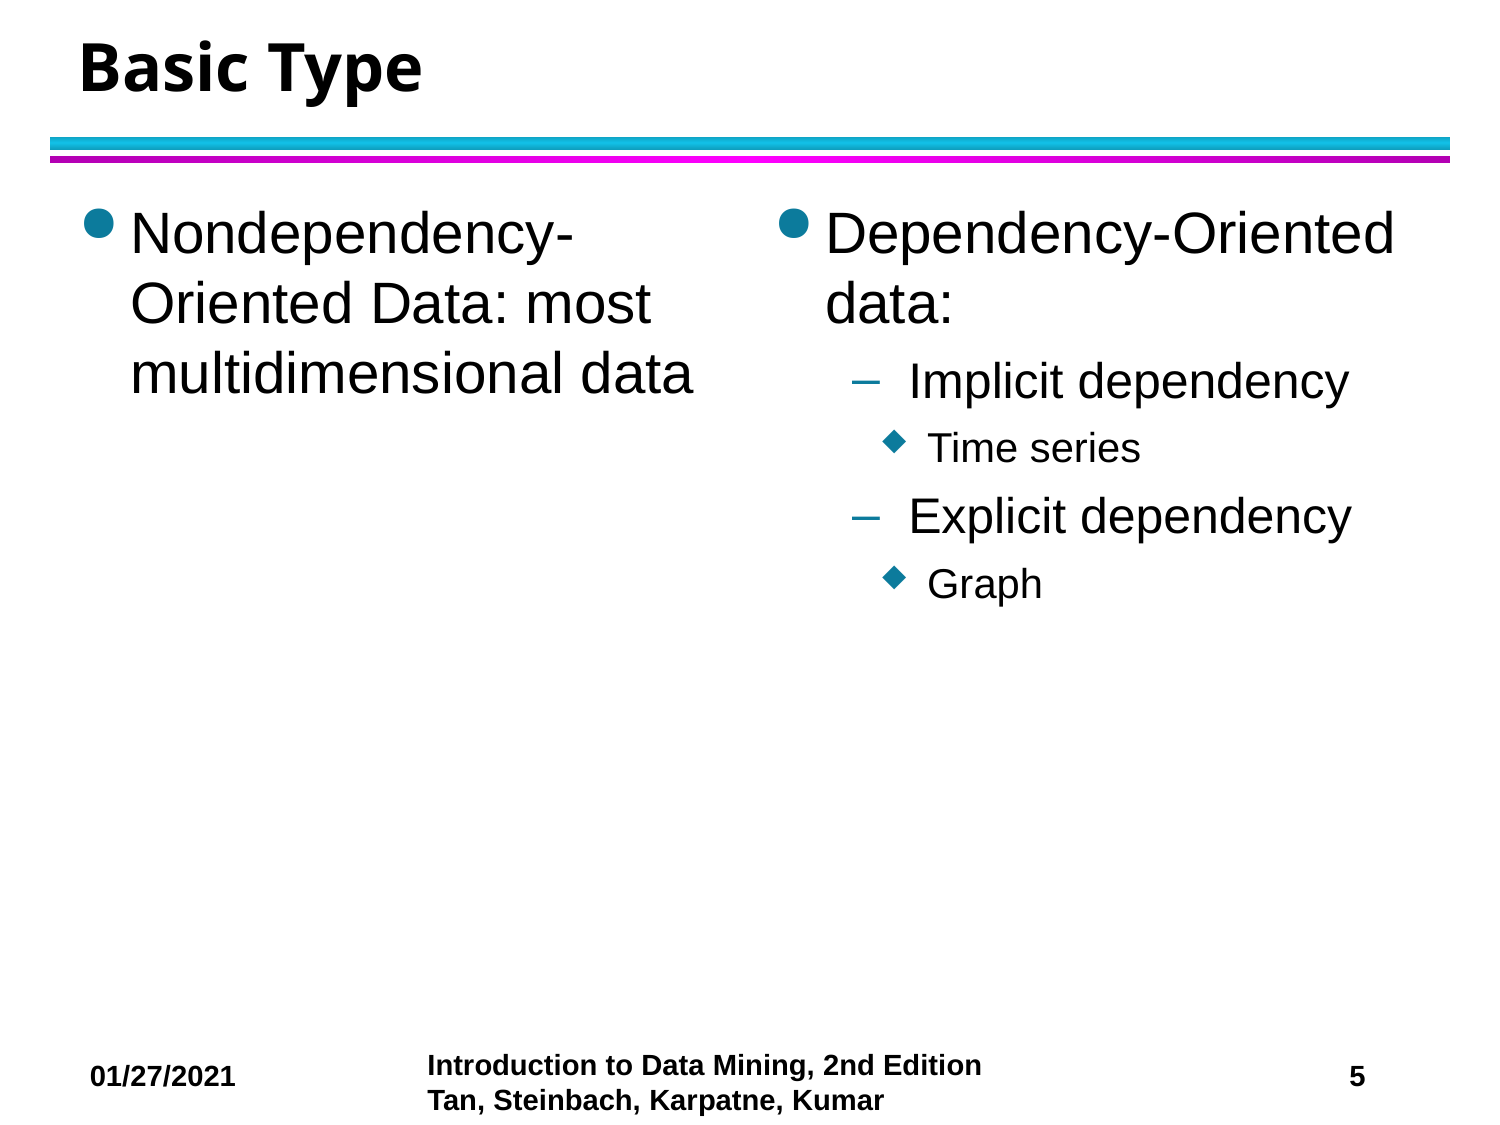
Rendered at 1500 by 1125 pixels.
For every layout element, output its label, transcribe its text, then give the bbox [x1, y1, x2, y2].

title Basic Type [62, 24, 1421, 113]
list Dependency-Oriented data: Implicit dependency Time series Explicit dependency Graph [762, 187, 1432, 1038]
list Nondependency-Oriented Data: most multidimensional data [67, 187, 738, 1038]
